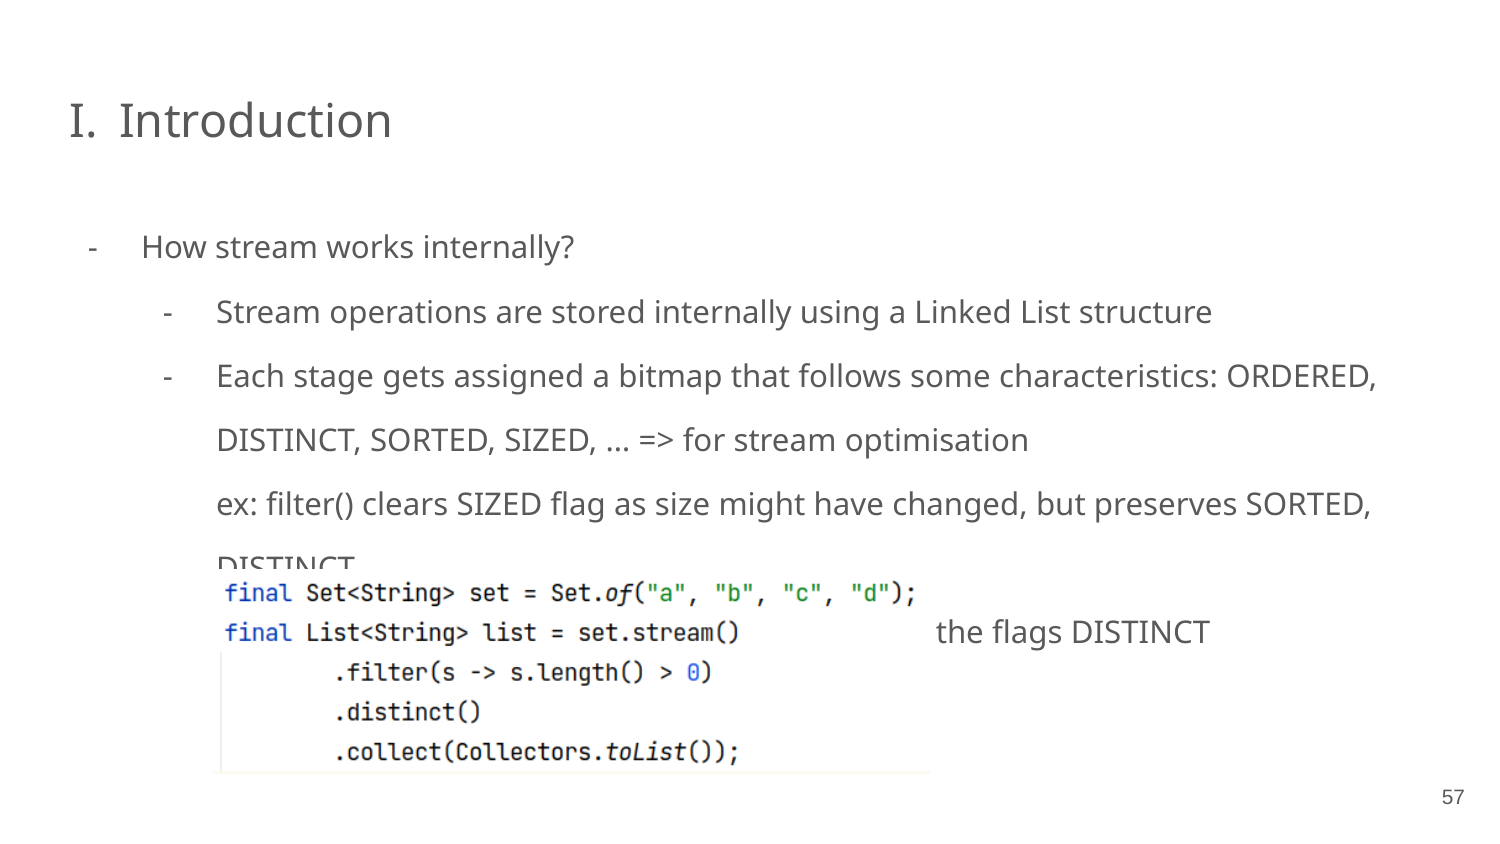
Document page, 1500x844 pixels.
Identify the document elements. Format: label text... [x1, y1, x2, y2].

slide_number 57 [1389, 764, 1480, 830]
list How stream works internally? Stream operations are stored internally using a Linked List structure Each stage gets assigned a bitmap that follows some characteristics: ORDERED, DISTINCT, SORTED, SIZED, … => for stream optimisation ex: filter() clears SIZED flag as size might have changed, but preserves SORTED, DISTINCT ex: stream cleverly skip that stage making use of the flags DISTINCT [51, 189, 1500, 750]
title Introduction [51, 72, 1449, 167]
picture [213, 569, 930, 774]
